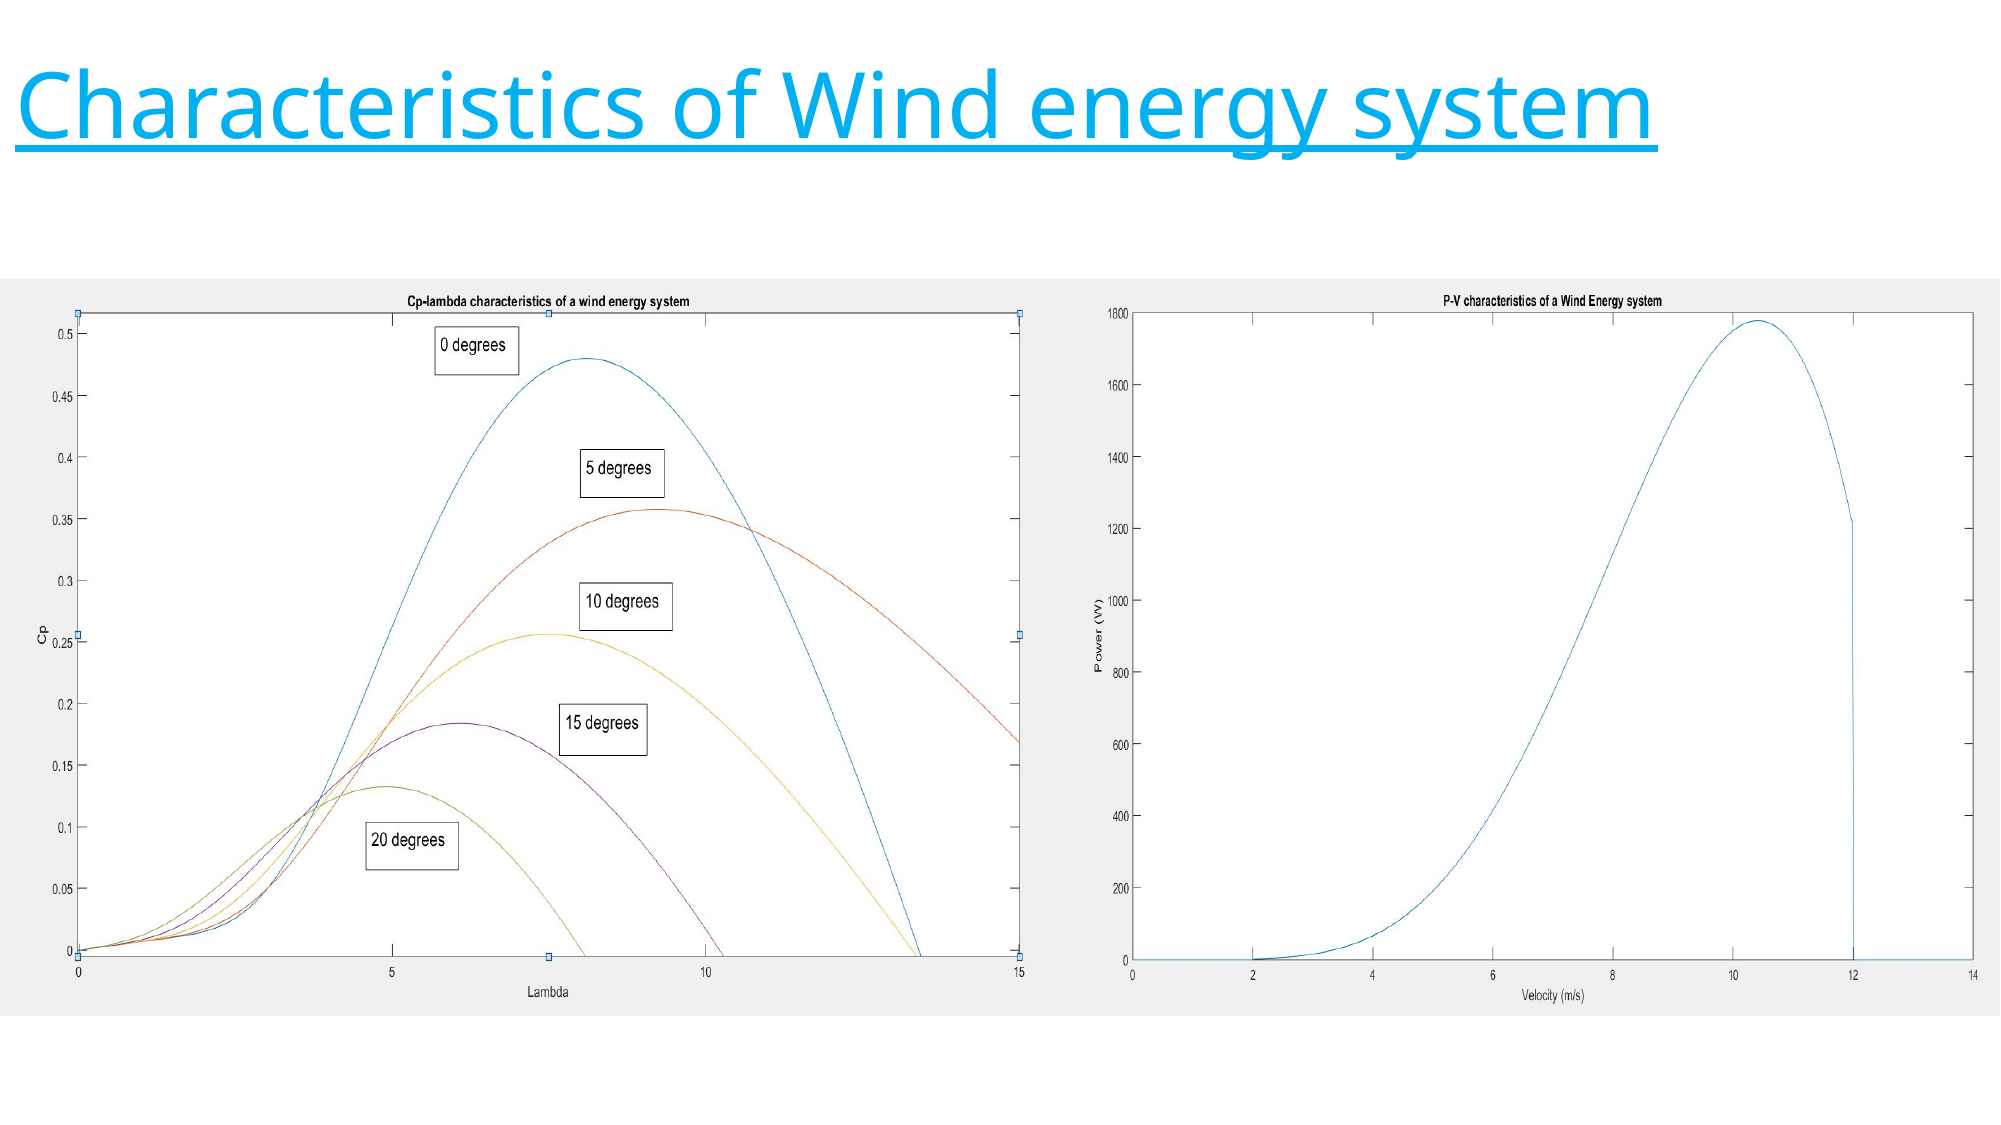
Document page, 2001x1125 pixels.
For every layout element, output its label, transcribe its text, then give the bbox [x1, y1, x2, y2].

title Characteristics of Wind energy system [0, 0, 2000, 218]
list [0, 279, 1072, 1016]
picture [1072, 279, 2000, 1016]
